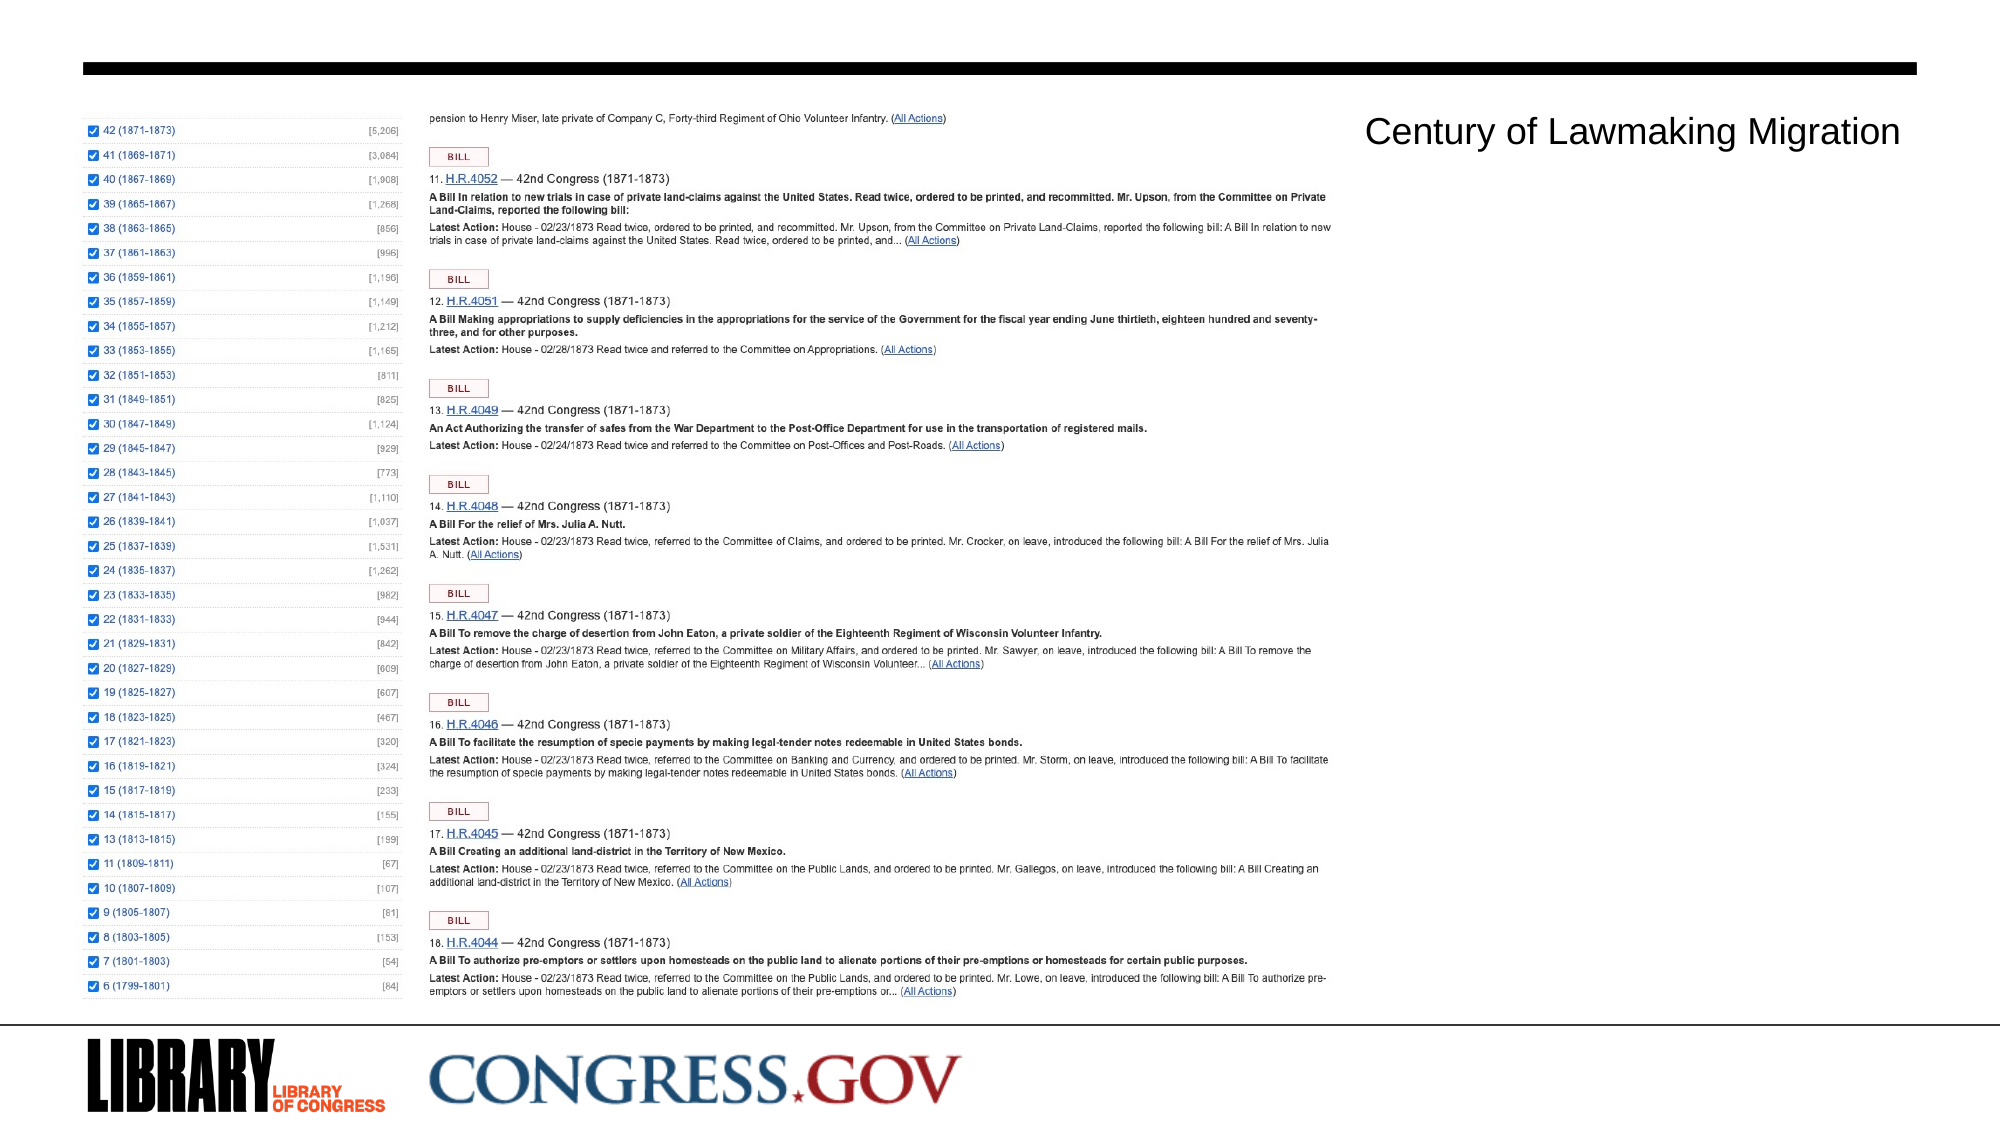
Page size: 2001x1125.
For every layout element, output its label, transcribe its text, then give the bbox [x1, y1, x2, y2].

picture [84, 1035, 388, 1115]
picture [74, 112, 1346, 1003]
text_box Century of Lawmaking Migration [1350, 99, 1925, 160]
picture [413, 1029, 975, 1125]
